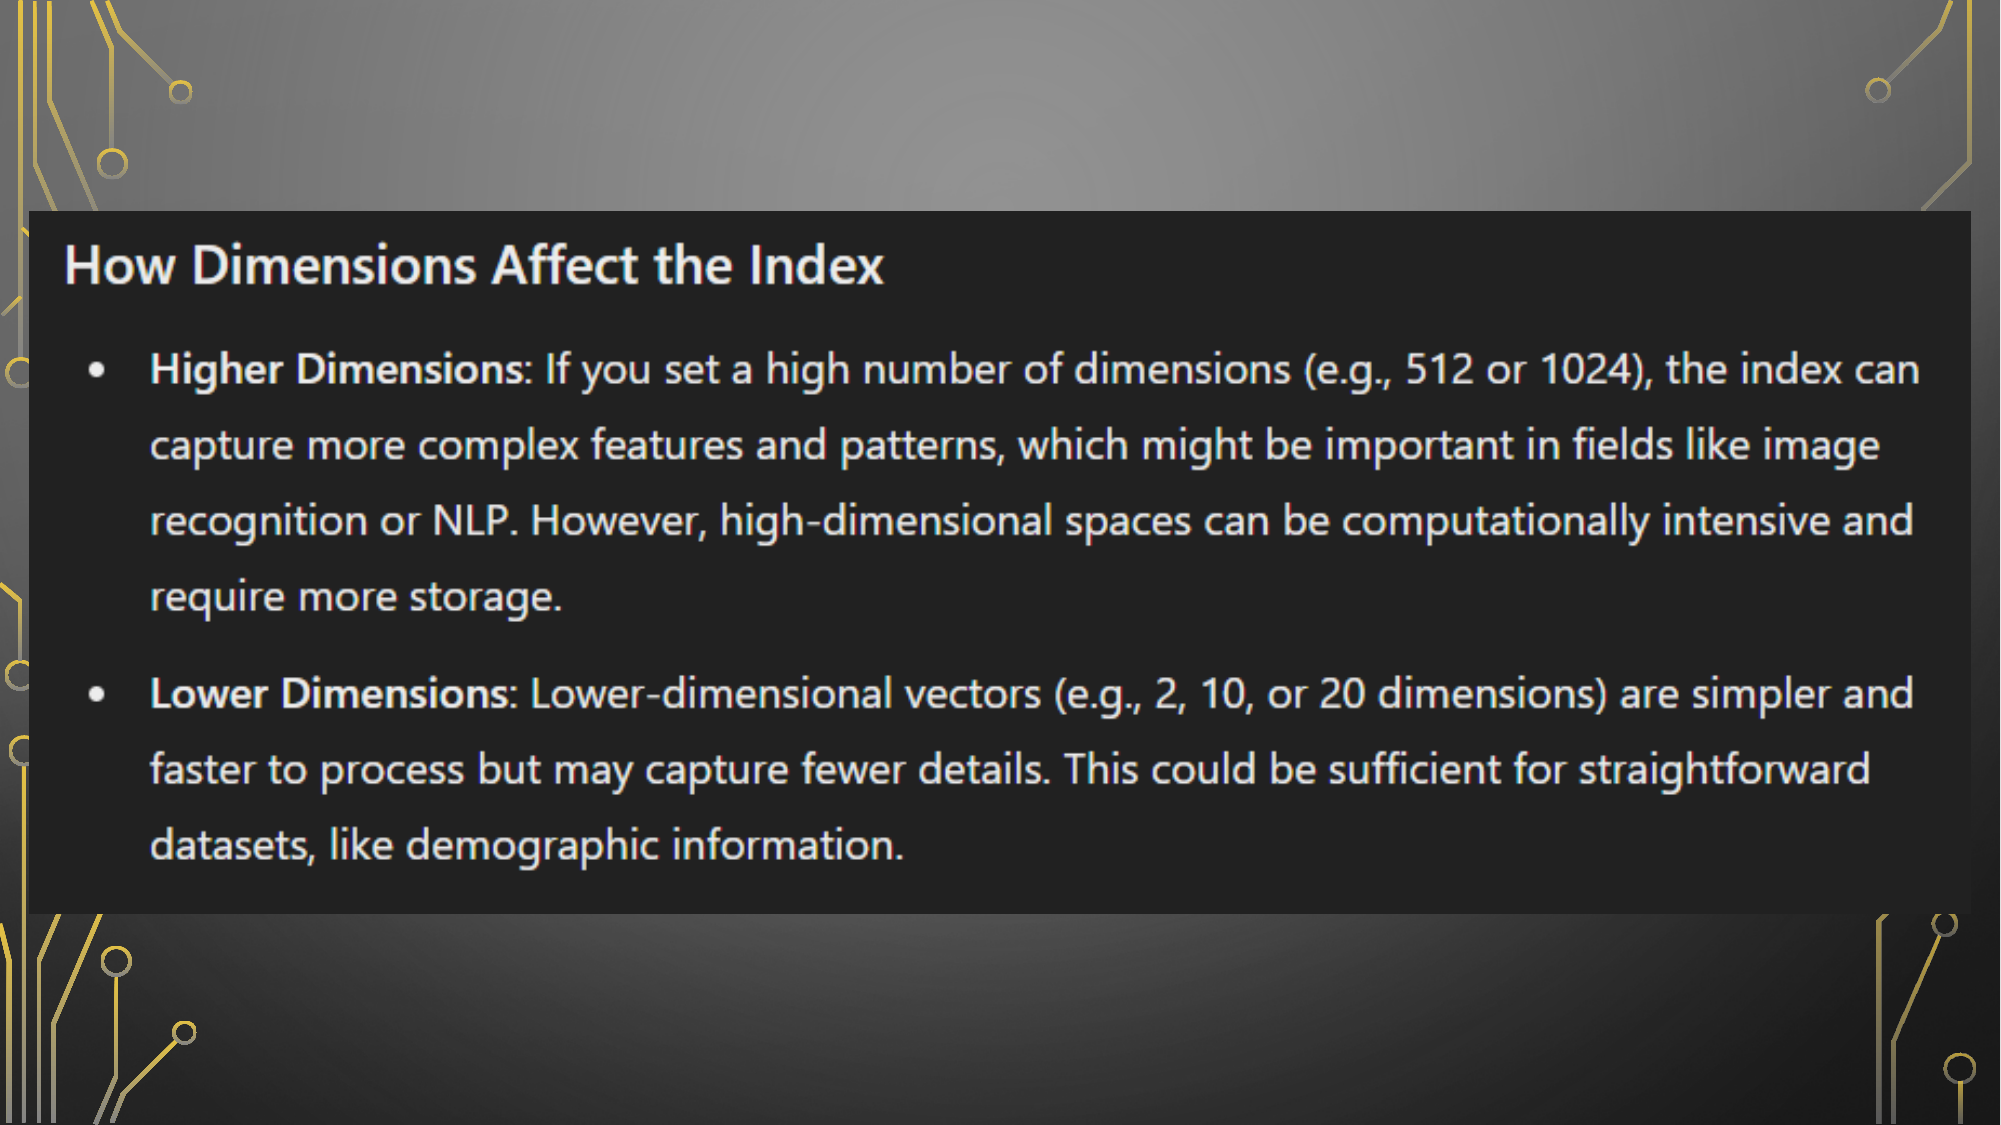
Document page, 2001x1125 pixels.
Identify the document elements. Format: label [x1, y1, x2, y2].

picture [29, 210, 1971, 914]
